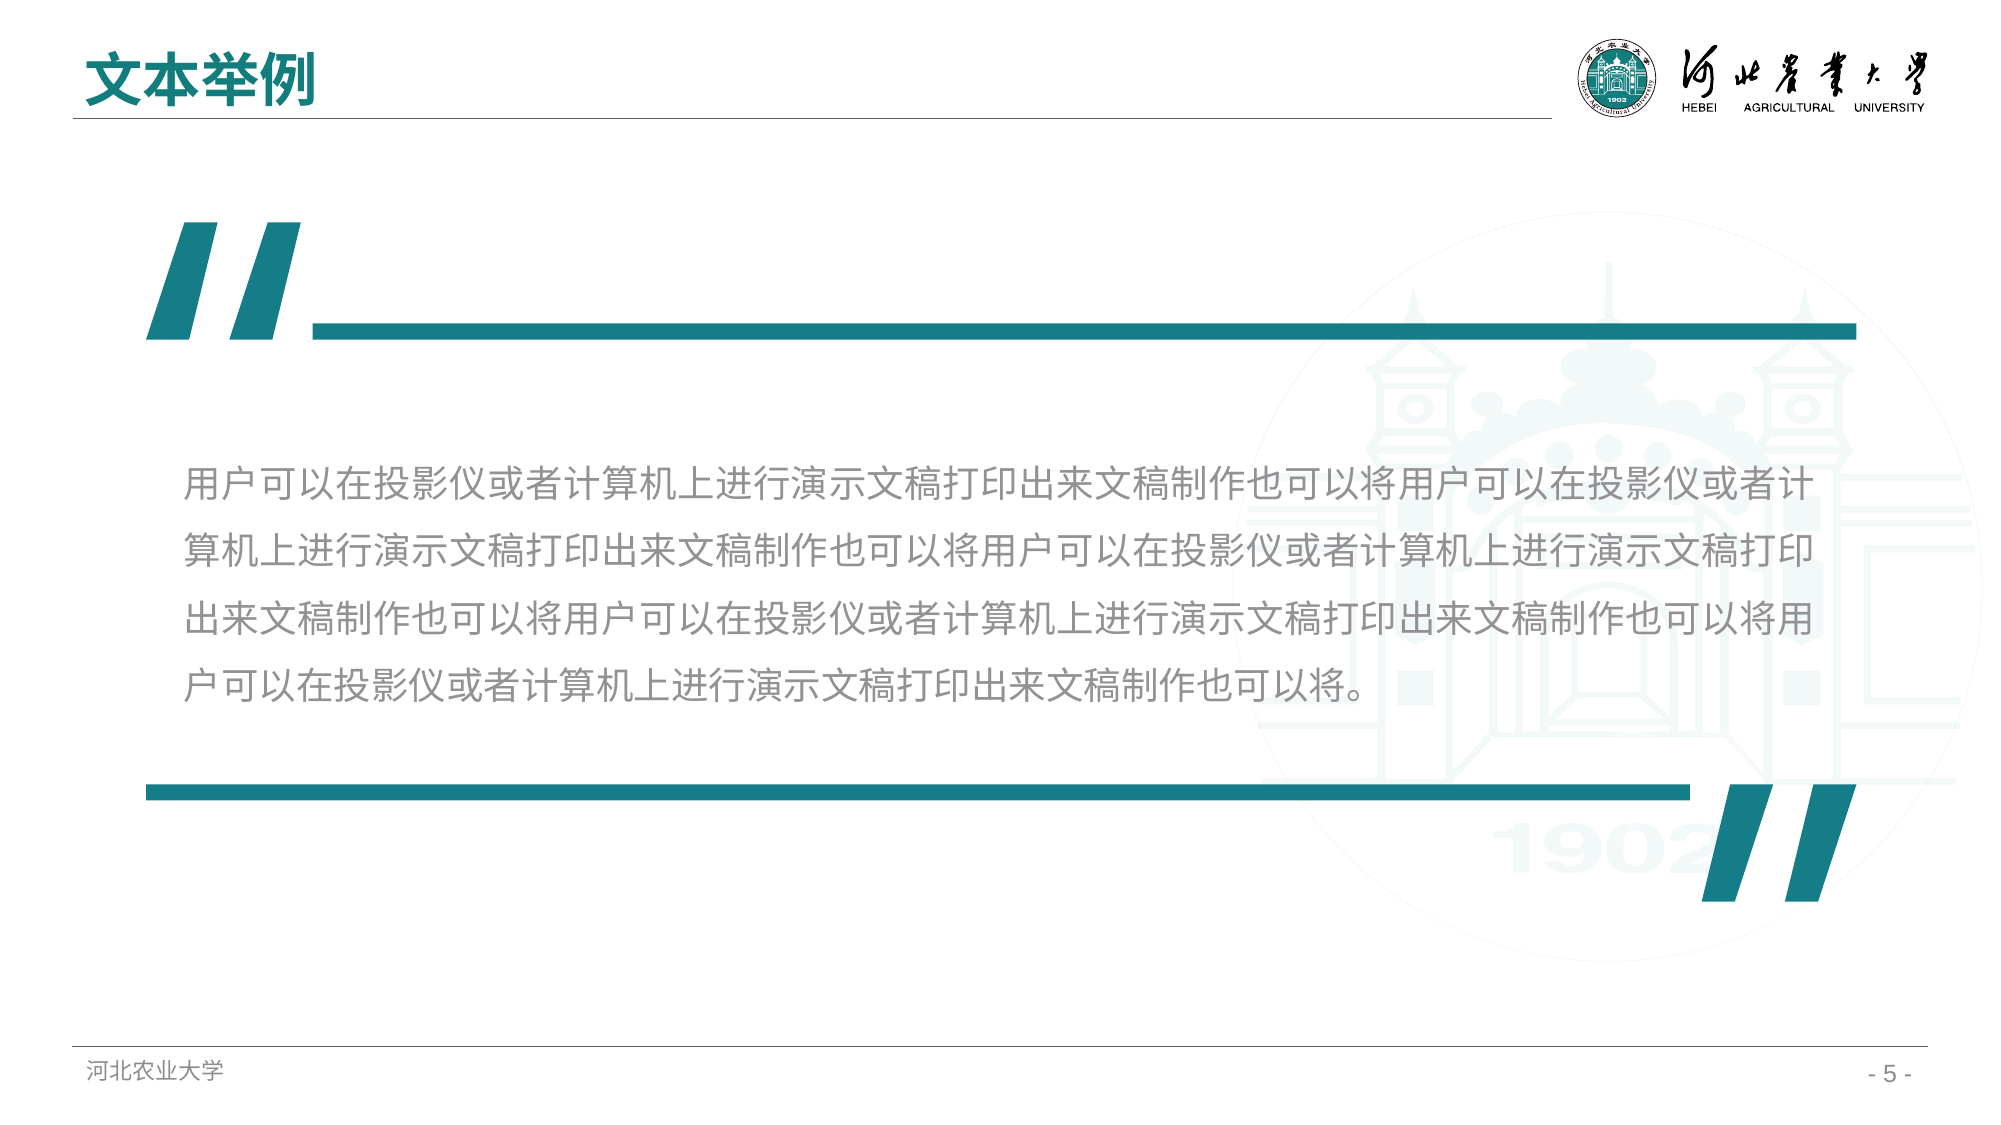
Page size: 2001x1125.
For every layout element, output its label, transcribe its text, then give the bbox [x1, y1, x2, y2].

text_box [1599, 729, 1756, 845]
footer 河北农业大学 [71, 1048, 747, 1097]
slide_number - 5 - [1477, 1048, 1928, 1097]
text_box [146, 222, 301, 340]
text_box [145, 783, 1599, 801]
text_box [1701, 784, 1857, 902]
list 文本举例 [69, 38, 1557, 117]
text_box [311, 322, 1857, 341]
text_box 用户可以在投影仪或者计算机上进行演示文稿打印出来文稿制作也可以将用户可以在投影仪或者计算机上进行演示文稿打印出来文稿制作也可以将用户可以在投影仪或者计算机上进行演示文稿打印出来文稿制作也可以将用户可以在投影仪或者计算机上进行演示文稿打印出来文稿制作也可以将用户可以在投影仪或者计算机上进行演示文稿打印出来文稿制作也可以将。 [183, 437, 1817, 708]
